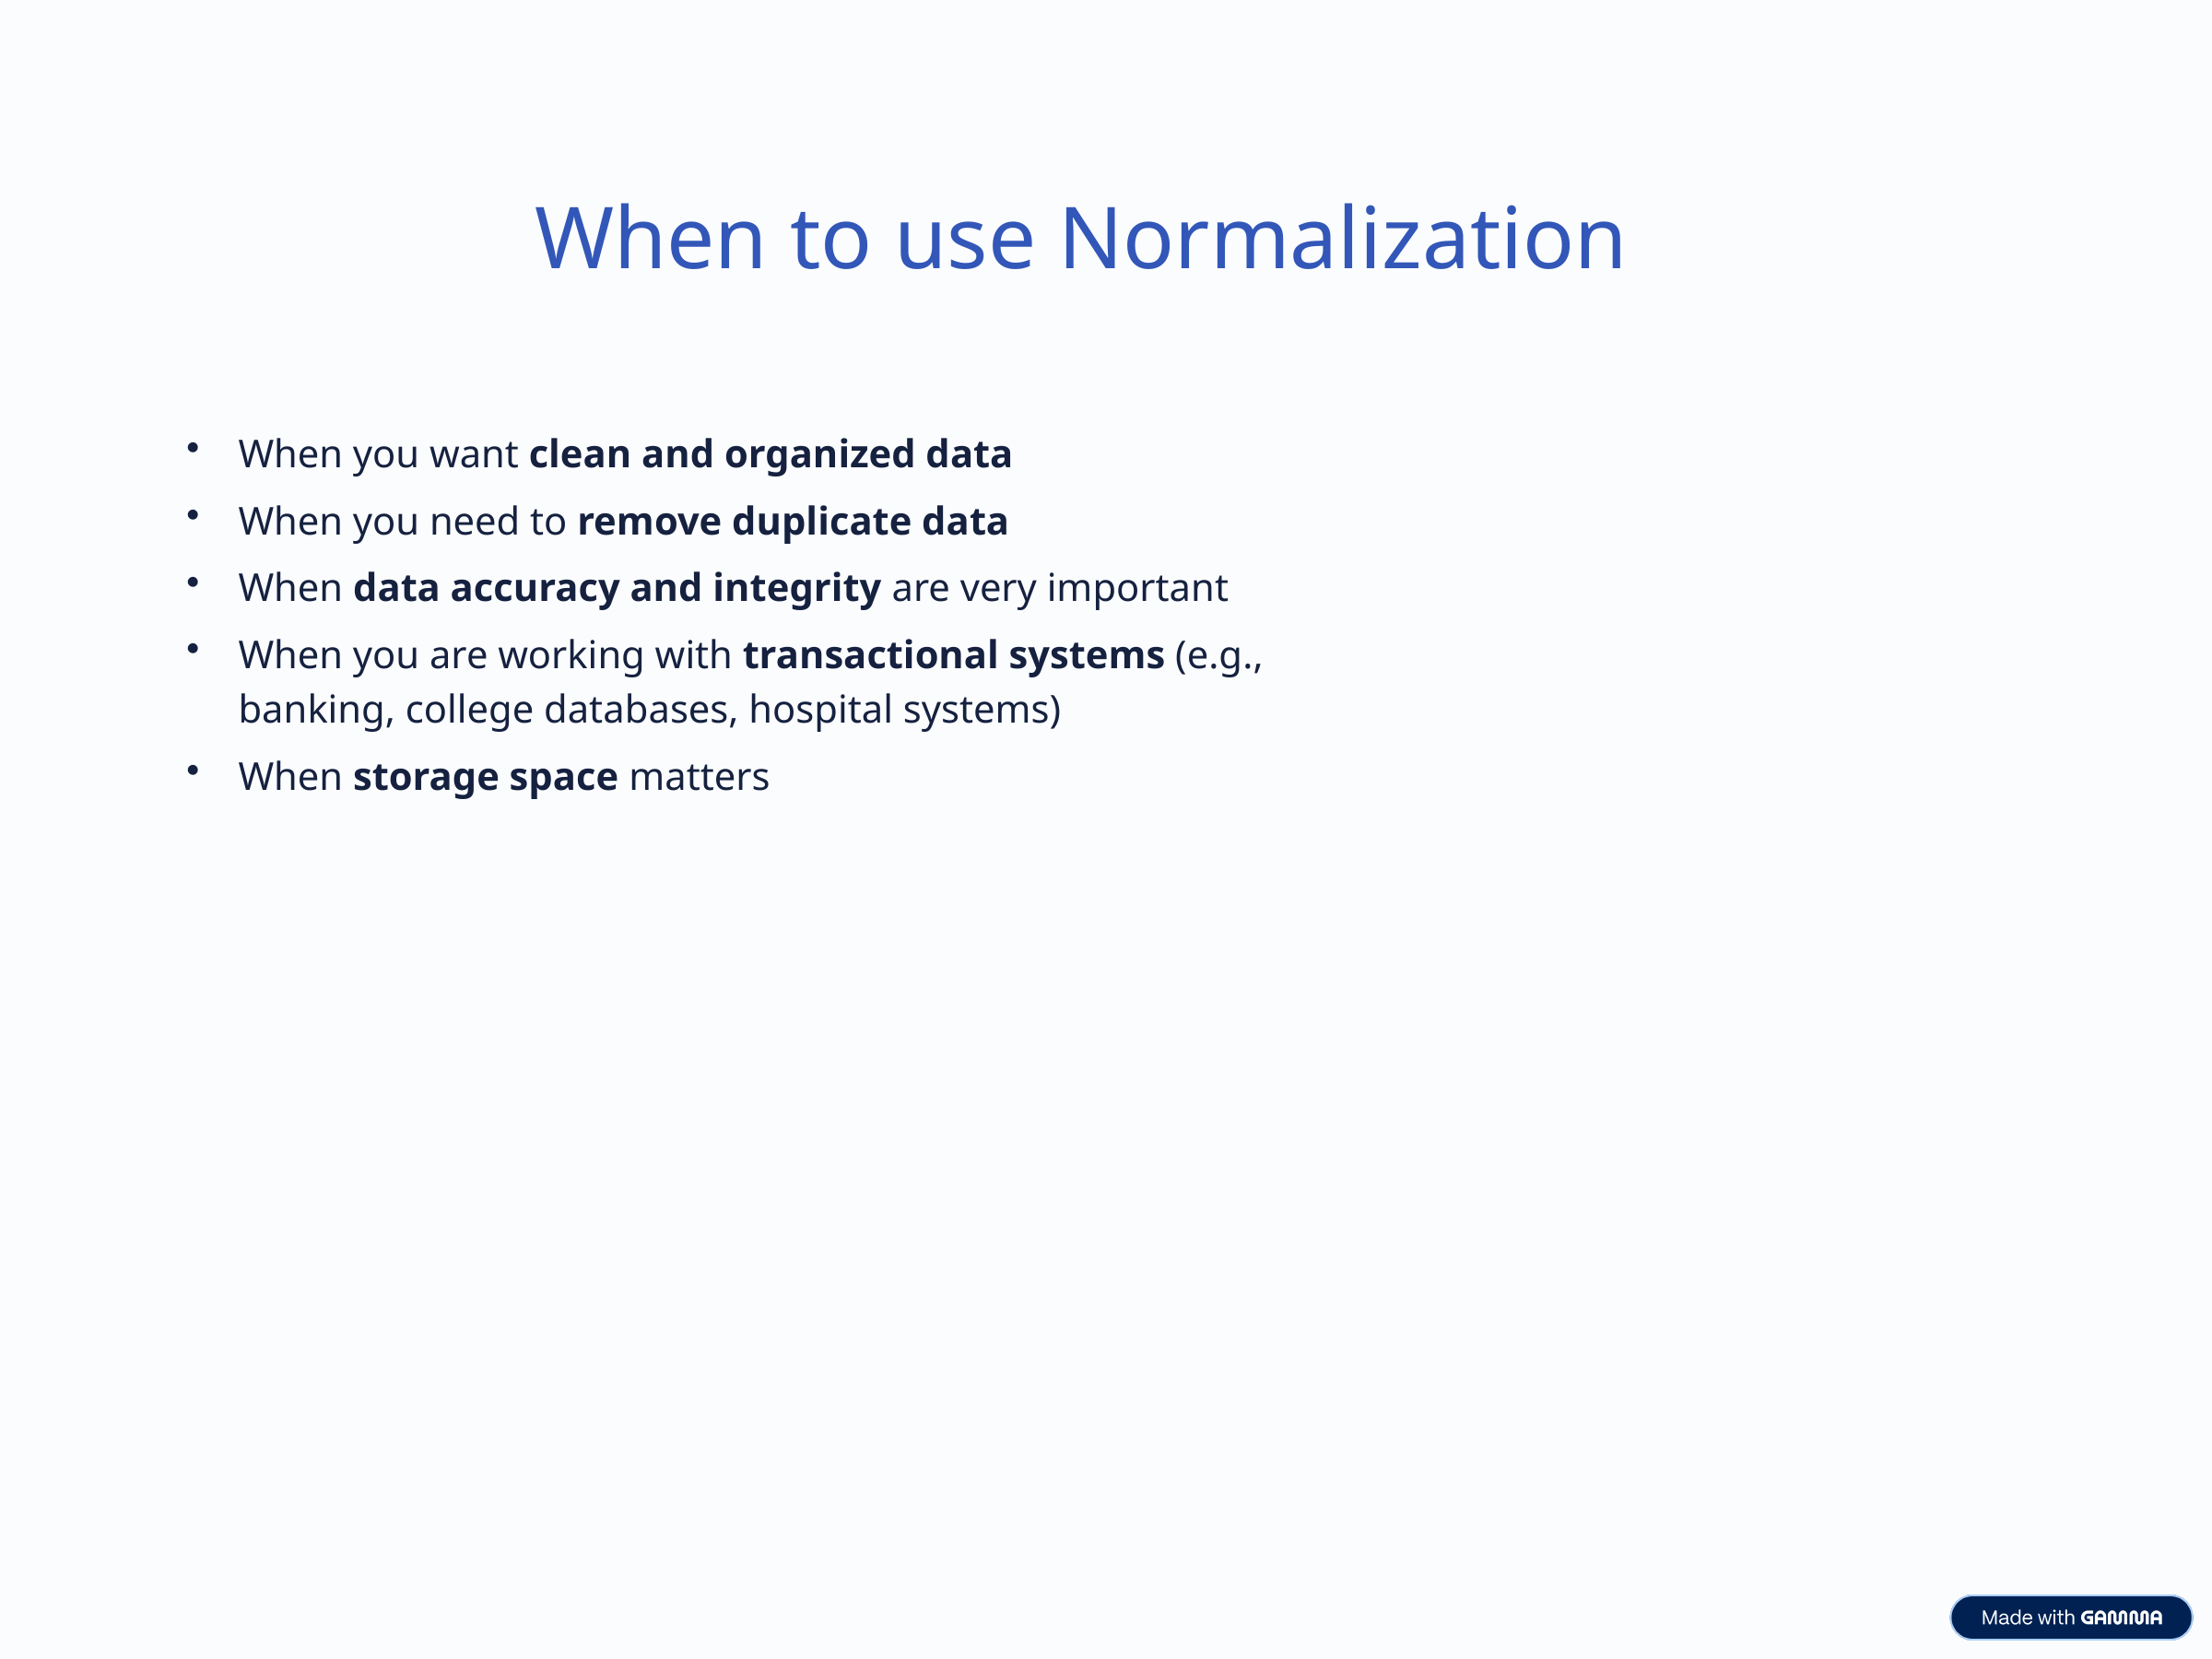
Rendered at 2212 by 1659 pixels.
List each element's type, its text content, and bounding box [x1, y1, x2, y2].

text_box When you want clean and organized data [186, 420, 1329, 477]
text_box When you need to remove duplicate data [186, 488, 1329, 543]
text_box When storage space matters [186, 743, 1329, 798]
text_box When to use Normalization [535, 178, 1677, 323]
text_box When you are working with transactional systems (e.g., banking, college databases, hospital systems) [186, 621, 1329, 732]
picture [1941, 1586, 2202, 1649]
text_box When data accuracy and integrity are very important [186, 554, 1329, 610]
